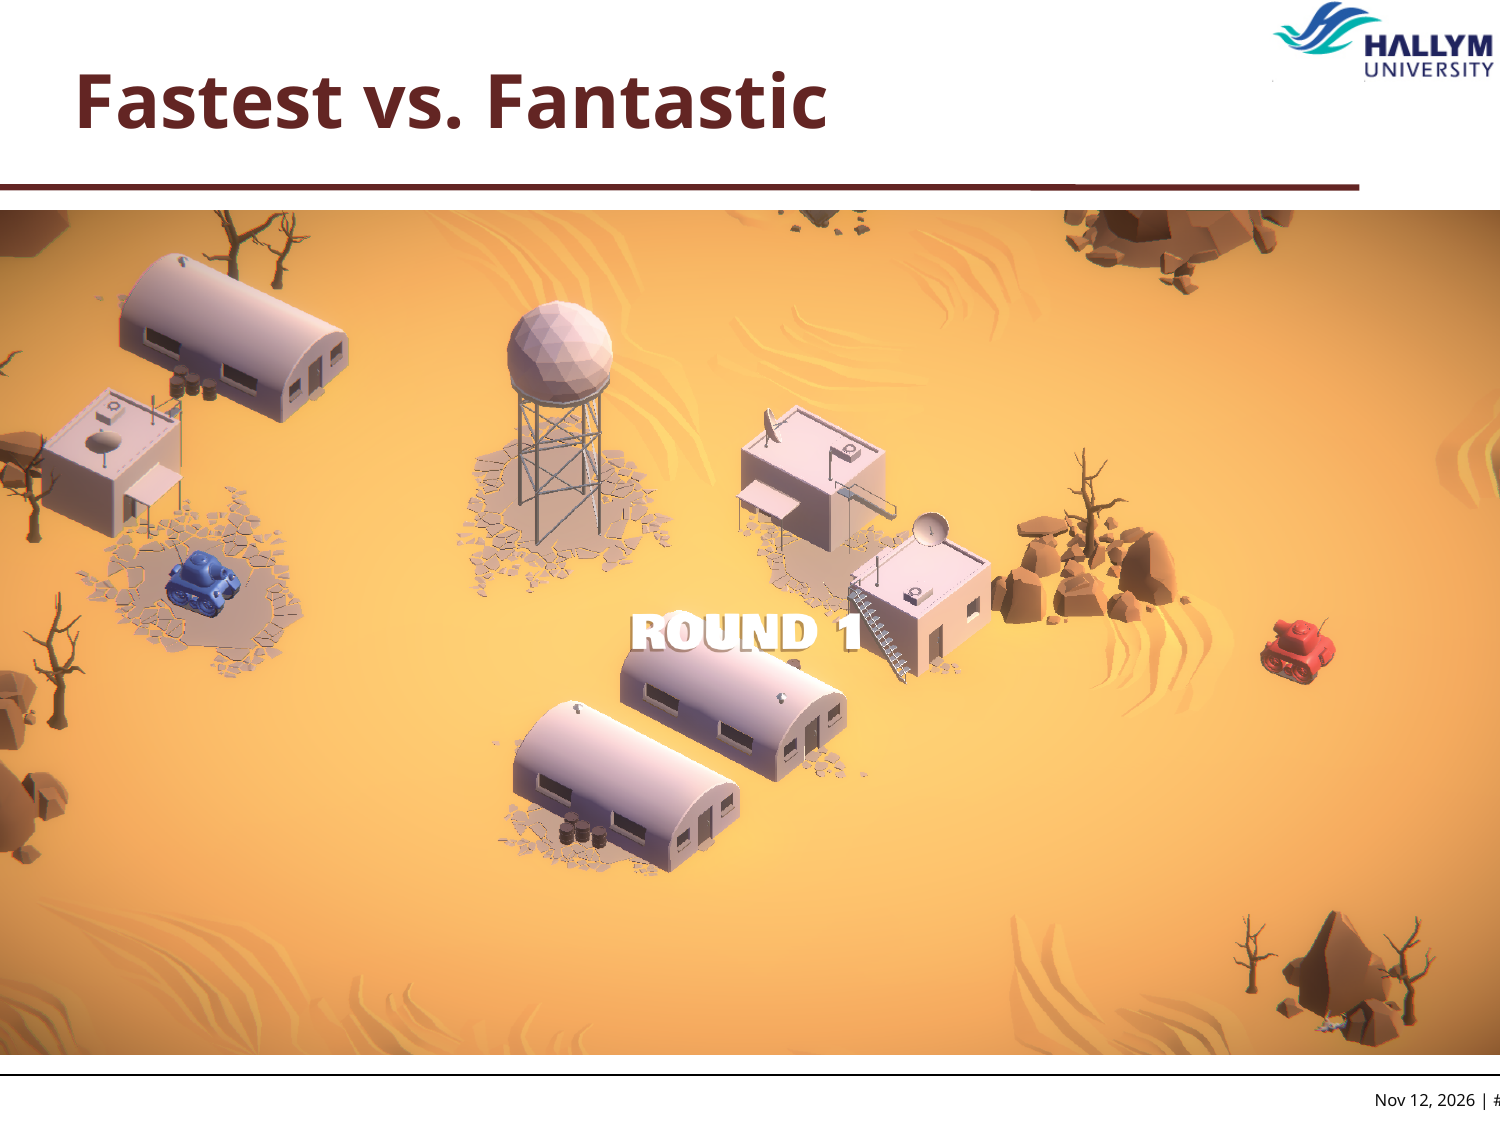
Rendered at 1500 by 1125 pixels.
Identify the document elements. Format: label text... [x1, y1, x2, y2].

title Fastest vs. Fantastic [44, 33, 1395, 164]
picture [1269, 0, 1500, 82]
picture [0, 210, 1500, 1055]
